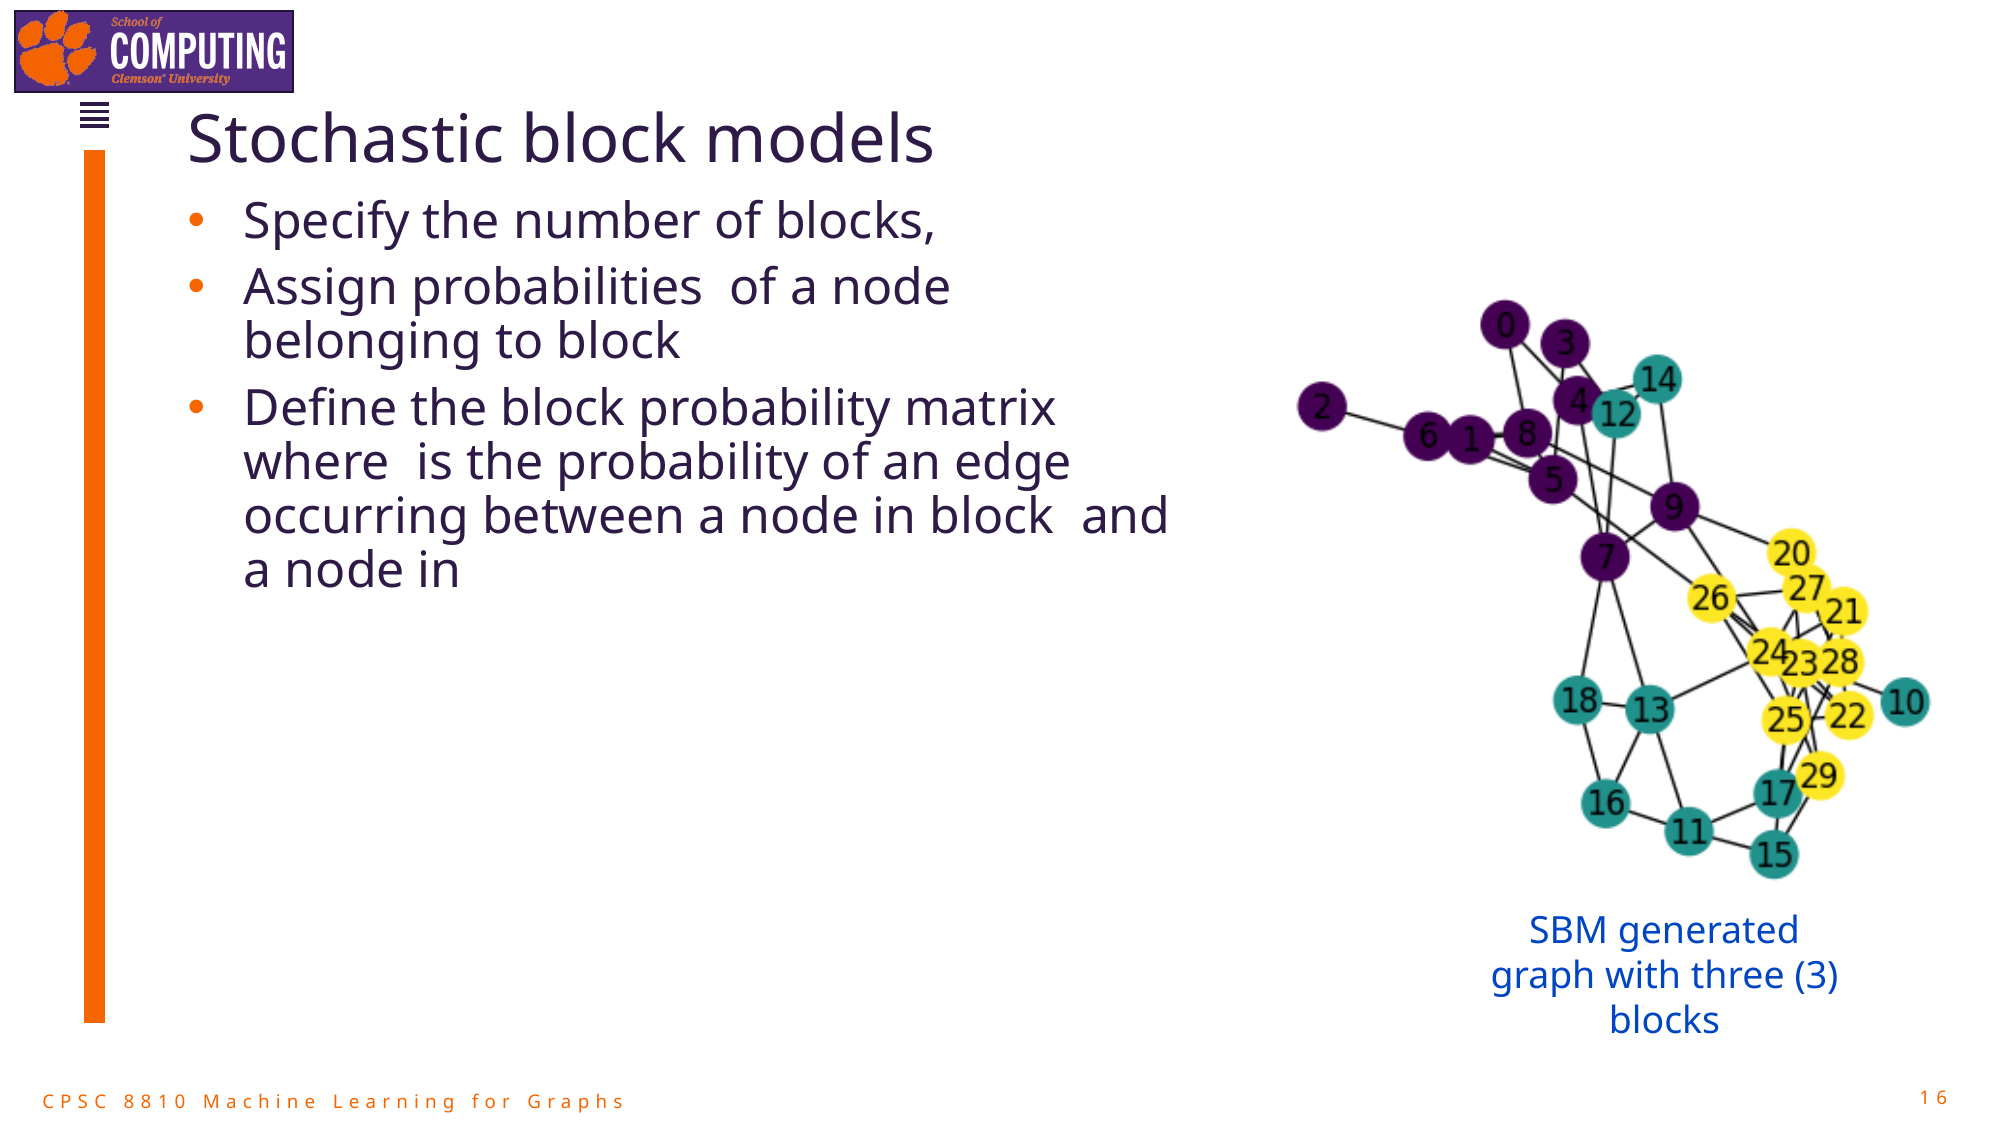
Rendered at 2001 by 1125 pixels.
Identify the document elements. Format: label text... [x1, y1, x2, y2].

picture [1260, 279, 1959, 899]
picture [18, 10, 285, 86]
text_box SBM generated graph with three (3) blocks [1461, 899, 1868, 1049]
title Stochastic block models [187, 104, 1913, 178]
